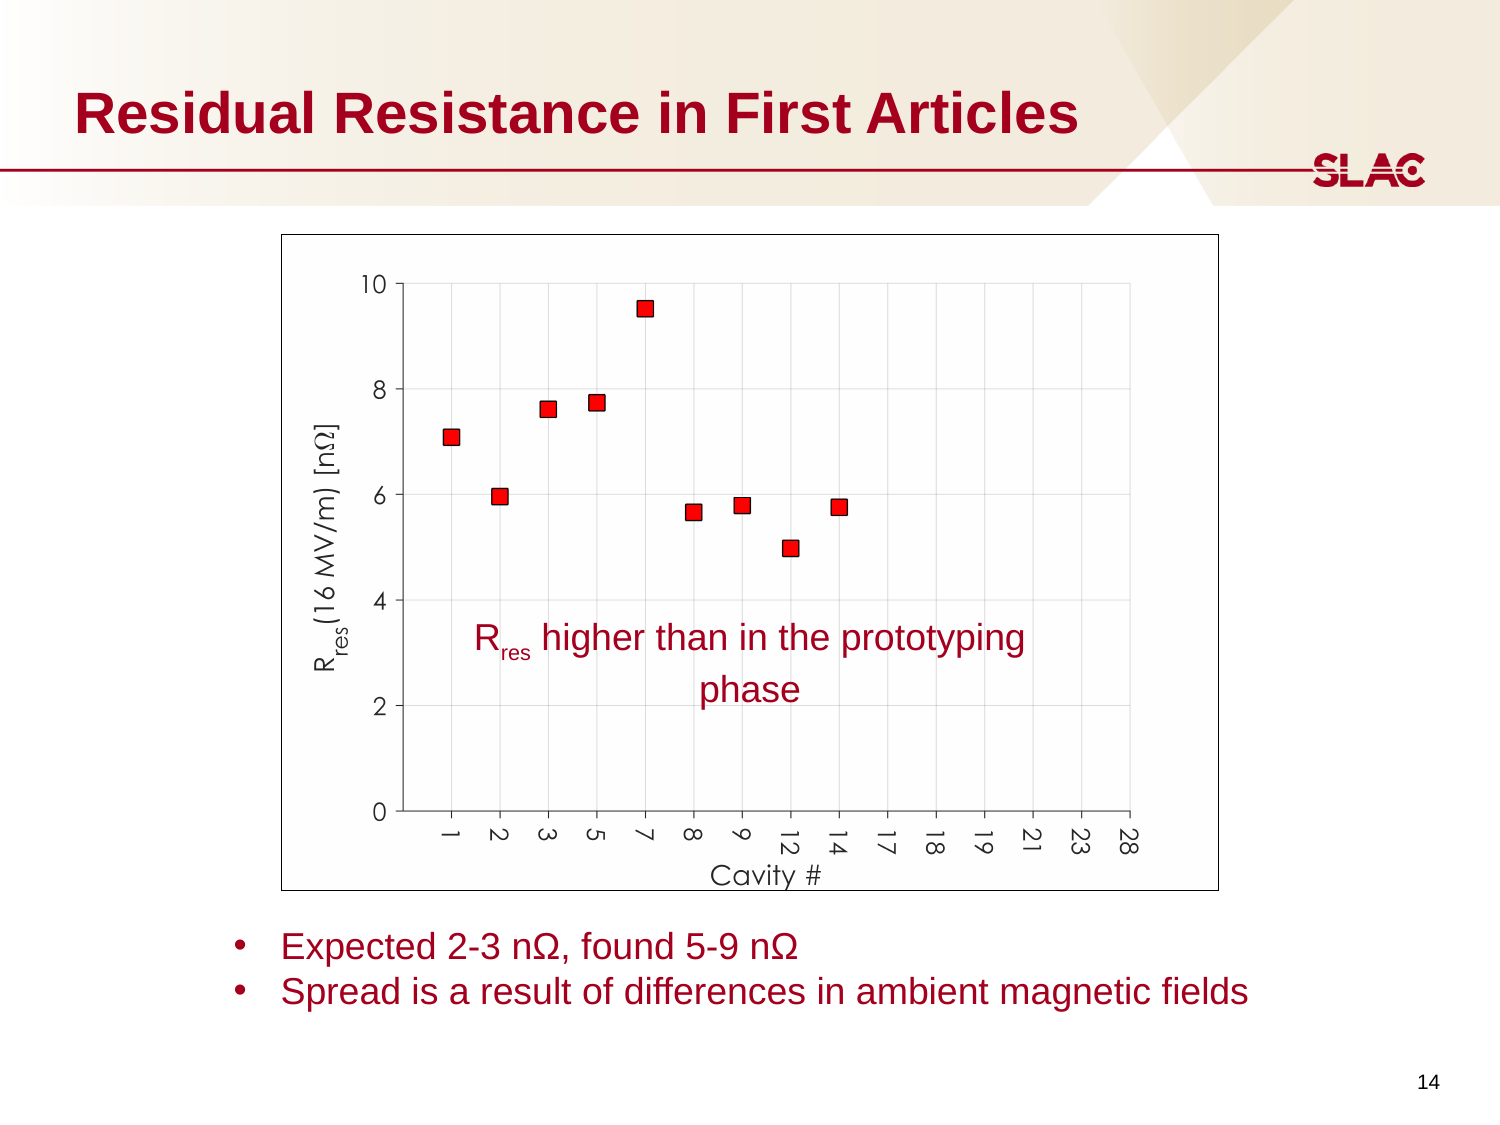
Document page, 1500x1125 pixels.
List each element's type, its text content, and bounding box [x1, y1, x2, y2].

title Residual Resistance in First Articles [74, 21, 1404, 145]
picture [0, 0, 1500, 206]
text_box Expected 2-3 nΩ, found 5-9 nΩ Spread is a result of differences in ambient magnetic fields [218, 914, 1281, 1020]
slide_number 14 [1405, 1036, 1458, 1125]
picture [280, 234, 1219, 891]
